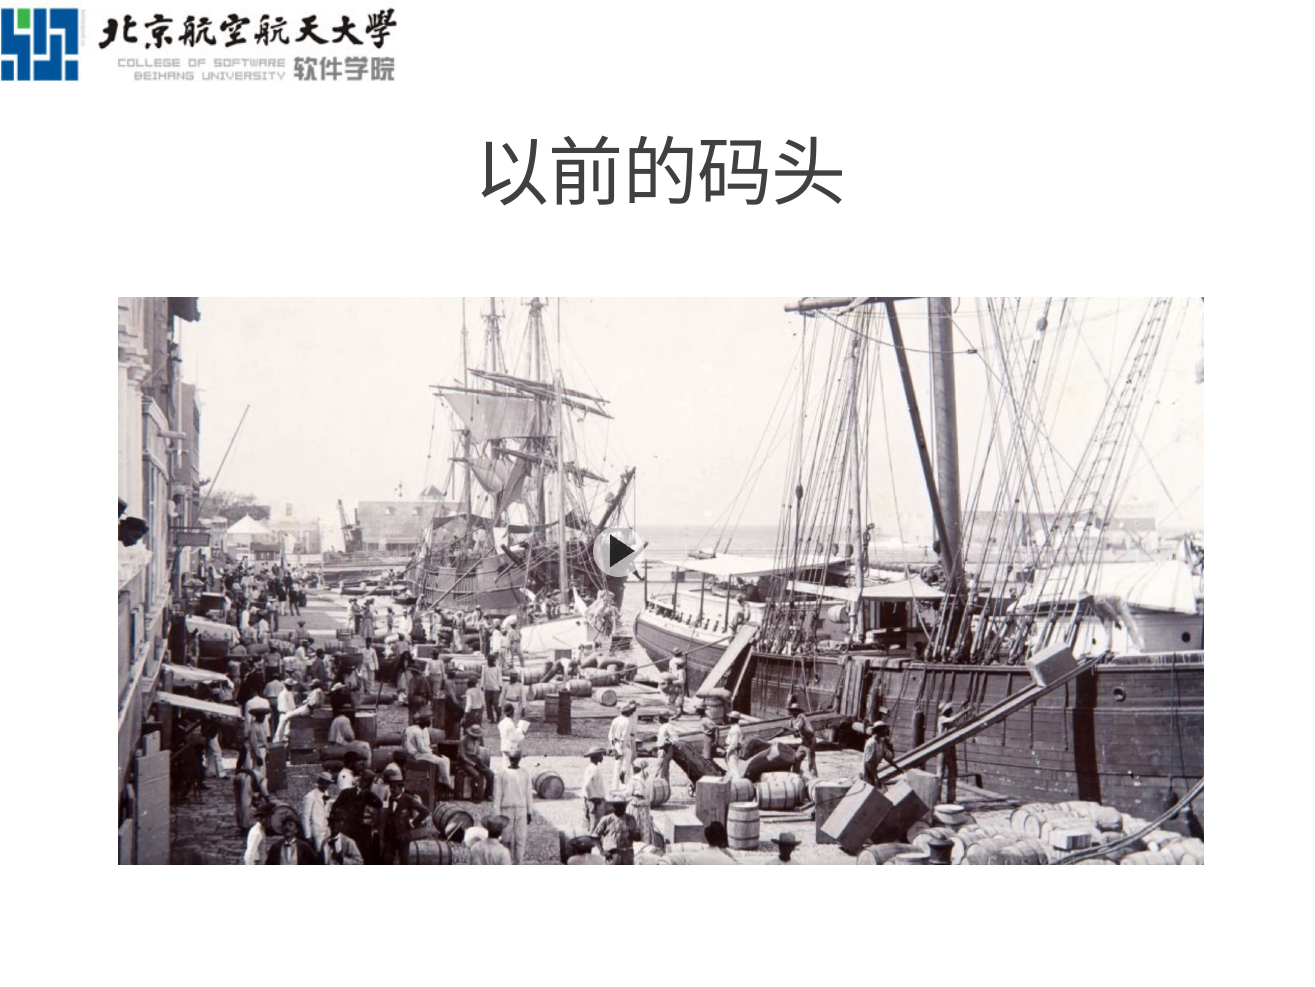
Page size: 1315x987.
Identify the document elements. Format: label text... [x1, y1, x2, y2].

title 以前的码头 [118, 103, 1204, 222]
picture [0, 0, 398, 82]
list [117, 296, 1204, 865]
